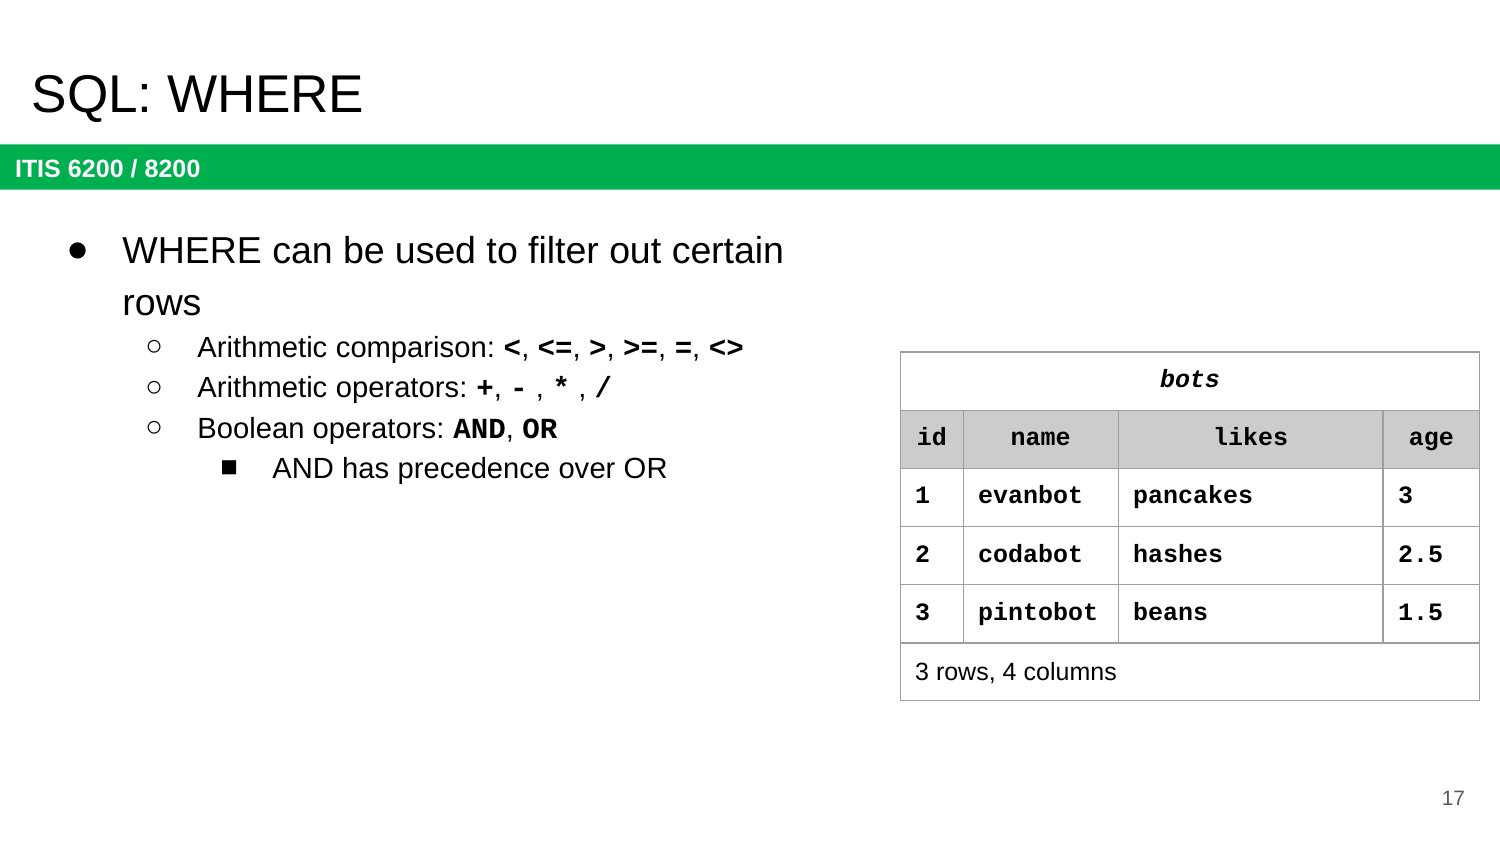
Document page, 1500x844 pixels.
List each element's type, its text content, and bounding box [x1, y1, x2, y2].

table_cell 1 [901, 469, 963, 526]
table_cell 3 [1384, 469, 1479, 526]
table_cell codabot [964, 527, 1118, 584]
table_cell evanbot [964, 469, 1118, 526]
table_cell 3 [901, 585, 963, 642]
slide_number 17 [1389, 764, 1480, 830]
table_cell name [964, 411, 1118, 468]
table_cell id [901, 411, 963, 468]
table_header bots [901, 353, 1479, 410]
table_cell beans [1119, 585, 1382, 642]
table_cell 3 rows, 4 columns [901, 644, 1479, 700]
table_cell age [1384, 411, 1479, 468]
table_cell 1.5 [1384, 585, 1479, 642]
table_cell 2 [901, 527, 963, 584]
table_cell 2.5 [1384, 527, 1479, 584]
table_cell pintobot [964, 585, 1118, 642]
table_cell pancakes [1119, 469, 1382, 526]
list WHERE can be used to filter out certain rows Arithmetic comparison: <, <=, >, >=, =, <> Arithmetic operators: +, - , * , / Boolean operators: AND, OR AND has precedence over OR [32, 204, 877, 823]
table_cell likes [1119, 411, 1382, 468]
title SQL: WHERE [16, 44, 1415, 139]
table_cell hashes [1119, 527, 1382, 584]
